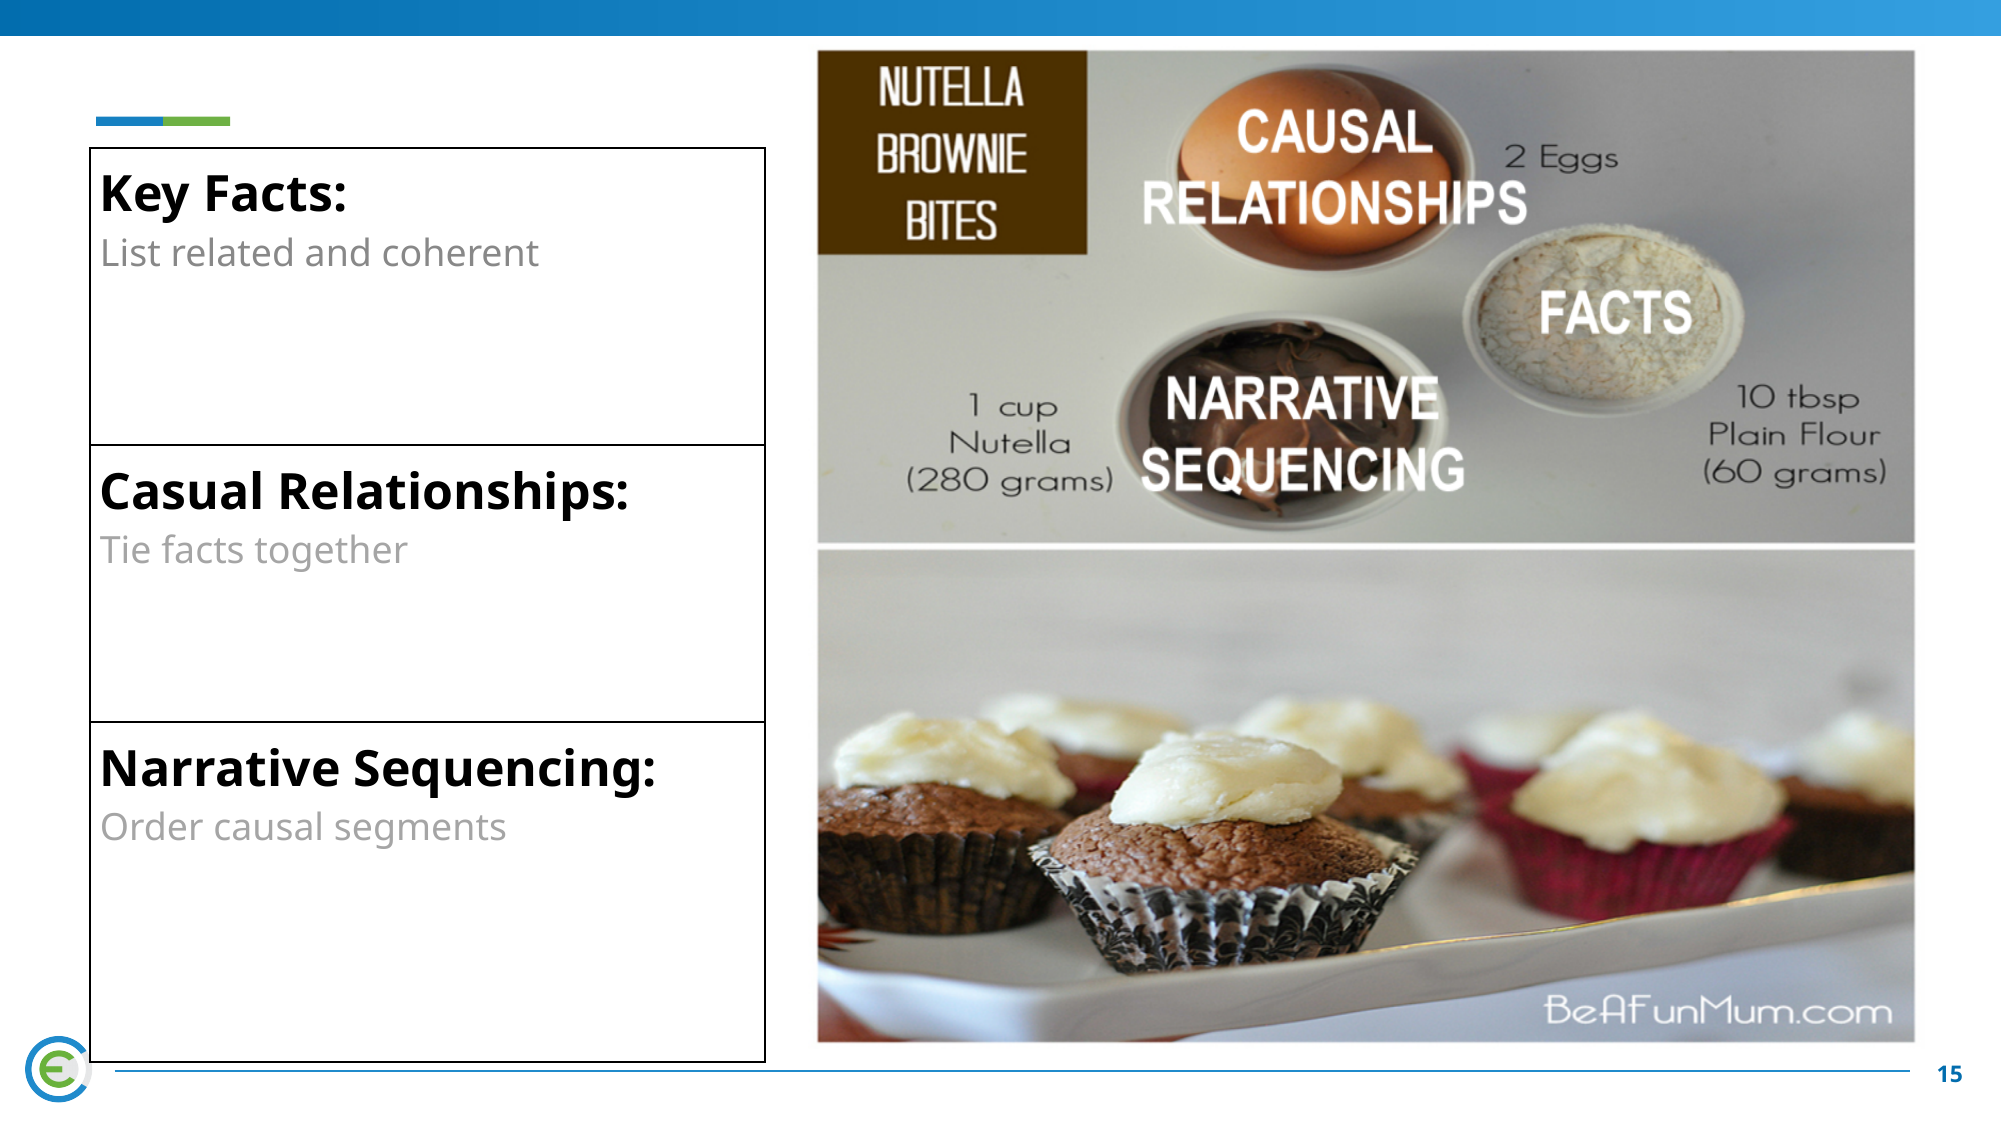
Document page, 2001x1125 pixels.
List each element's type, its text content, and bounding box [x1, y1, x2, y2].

table_header Key Facts: List related and coherent [91, 149, 764, 444]
picture [21, 1032, 96, 1109]
table_cell Narrative Sequencing: Order causal segments [91, 723, 764, 1061]
picture [808, 43, 1925, 1050]
table_cell Casual Relationships: Tie facts together [91, 446, 764, 721]
